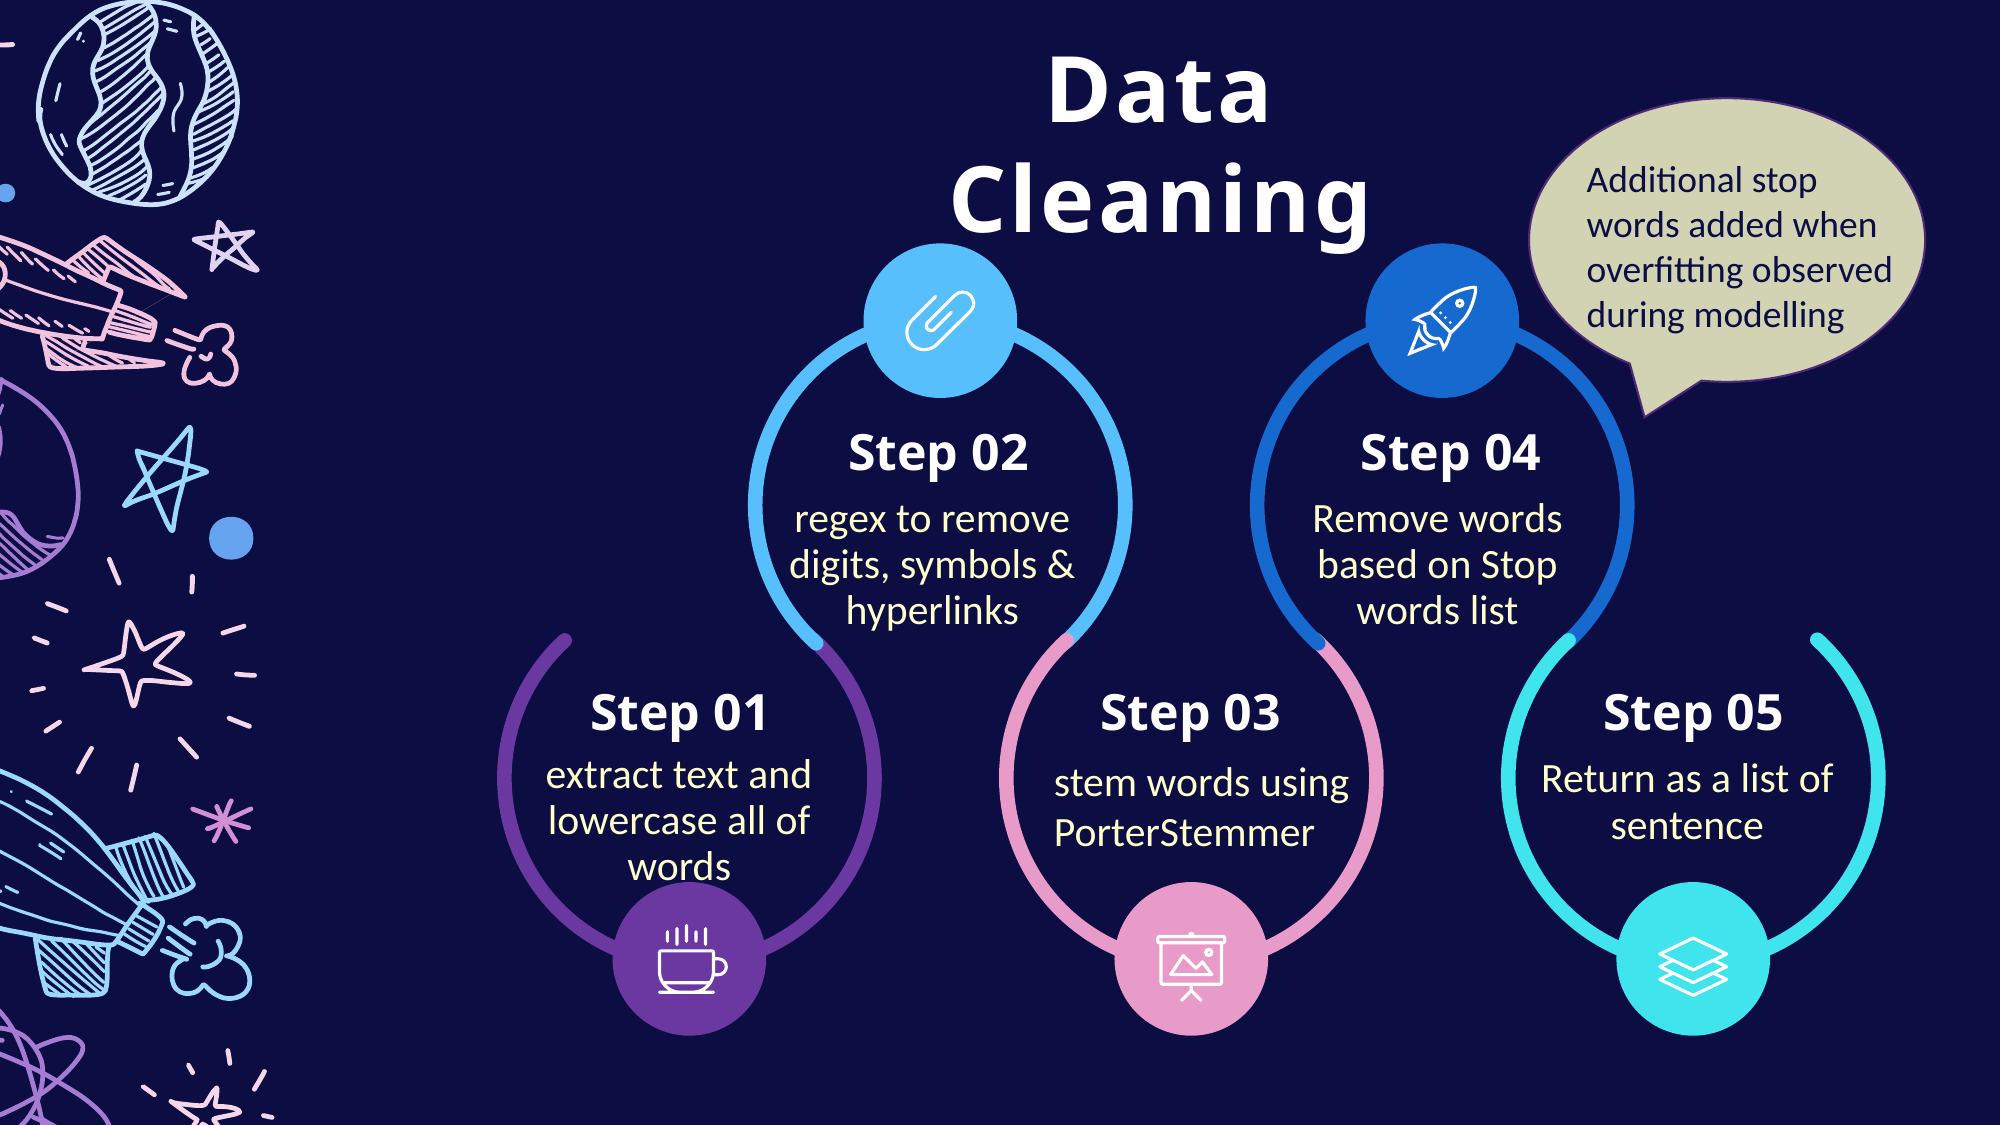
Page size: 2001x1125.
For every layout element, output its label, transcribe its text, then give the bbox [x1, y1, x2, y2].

text_box Remove words based on Stop words list [1252, 486, 1623, 641]
text_box [1523, 855, 1863, 949]
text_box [0, 295, 632, 830]
text_box [611, 897, 768, 1037]
text_box extract text and lowercase all of words [494, 742, 864, 897]
text_box [1527, 151, 1571, 329]
text_box Additional stop words added when overfitting observed during modelling [1571, 148, 1929, 343]
text_box [1509, 641, 1599, 747]
text_box Step 03 [1085, 673, 1296, 749]
text_box [783, 641, 876, 843]
text_box [1574, 97, 1880, 148]
text_box [862, 251, 1019, 400]
text_box Step 02 [833, 412, 1044, 488]
text_box [657, 949, 728, 994]
text_box [1364, 248, 1521, 400]
text_box [1787, 638, 1880, 827]
text_box [684, 923, 689, 943]
text_box Step 04 [1345, 412, 1556, 488]
text_box [1156, 931, 1227, 1002]
text_box regex to remove digits, symbols & hyperlinks [747, 486, 1118, 641]
text_box [1615, 881, 1772, 1037]
text_box stem words using PorterStemmer [1039, 747, 1409, 863]
text_box Step 01 [632, 673, 786, 749]
text_box Data Cleaning [847, 30, 1473, 251]
text_box [905, 290, 976, 352]
text_box [1257, 334, 1629, 550]
text_box [694, 930, 698, 943]
text_box [703, 926, 708, 947]
text_box [1005, 641, 1358, 949]
text_box Return as a list of sentence [1502, 747, 1873, 855]
text_box [545, 897, 640, 949]
text_box [665, 930, 669, 943]
text_box [738, 897, 834, 949]
text_box [1589, 343, 1866, 419]
text_box [1113, 881, 1270, 1037]
text_box [675, 926, 679, 947]
text_box [1407, 285, 1478, 357]
text_box [1658, 936, 1729, 997]
text_box [1285, 641, 1375, 747]
text_box Step 05 [1588, 673, 1799, 749]
text_box [755, 334, 1127, 561]
